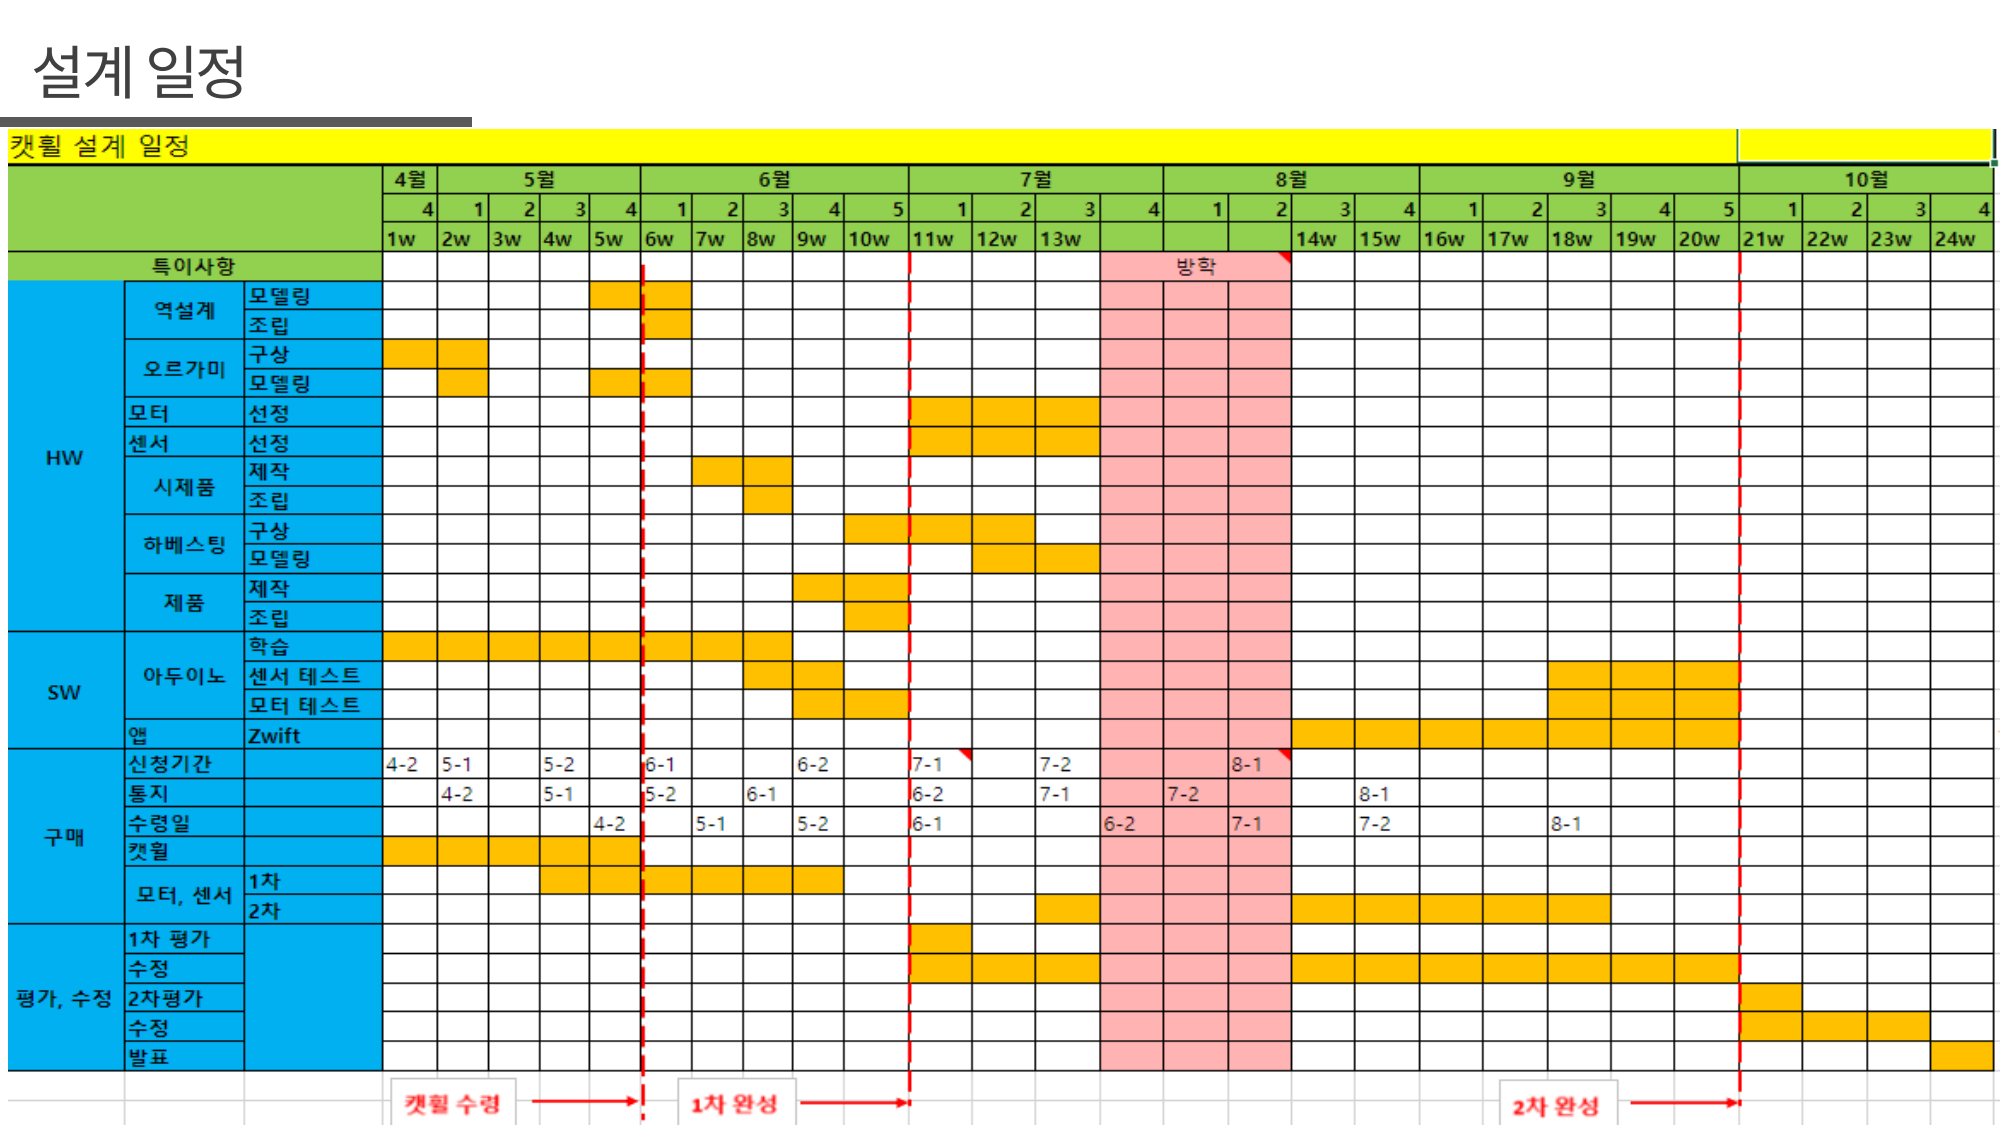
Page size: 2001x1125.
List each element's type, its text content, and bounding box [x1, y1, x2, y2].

picture [249, 905, 258, 917]
picture [166, 596, 171, 606]
picture [152, 543, 159, 553]
picture [178, 480, 183, 489]
picture [272, 524, 278, 531]
picture [56, 452, 60, 464]
picture [198, 303, 209, 318]
picture [264, 874, 269, 883]
picture [272, 465, 279, 471]
picture [249, 470, 259, 475]
picture [185, 480, 189, 495]
picture [174, 992, 179, 1000]
picture [8, 129, 2000, 1125]
picture [150, 441, 160, 447]
picture [309, 699, 316, 714]
picture [196, 992, 200, 1006]
picture [76, 830, 82, 846]
picture [227, 888, 231, 903]
text_box 설계 일정 [16, 28, 265, 114]
picture [275, 733, 282, 742]
picture [309, 670, 316, 684]
picture [152, 757, 158, 764]
picture [173, 538, 177, 553]
